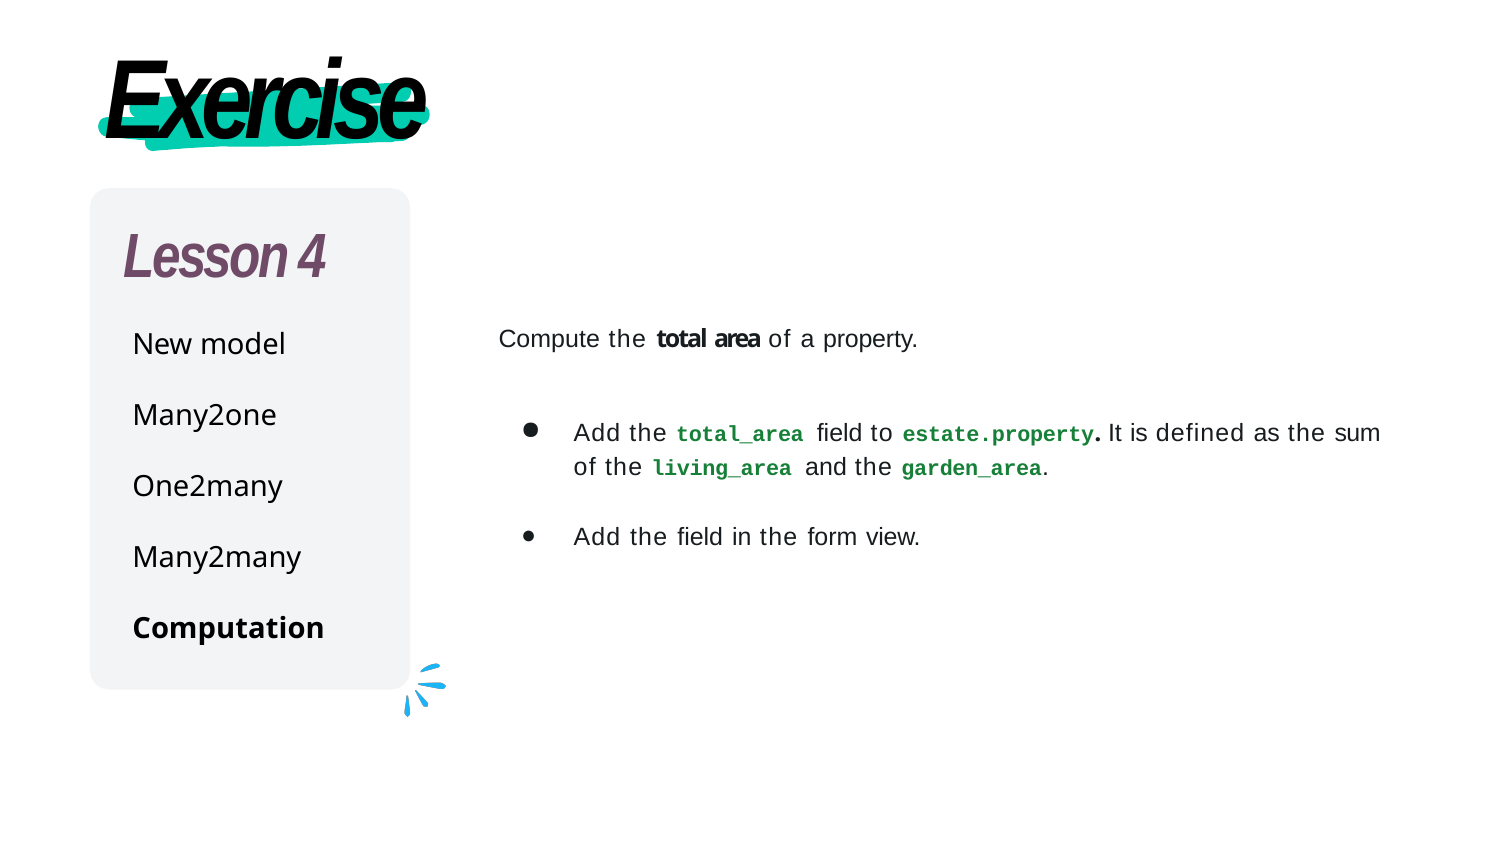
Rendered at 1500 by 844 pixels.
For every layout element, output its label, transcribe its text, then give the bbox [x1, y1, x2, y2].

text_box Add the total_area field to estate.property. It is defined as the sum of the living_area and the garden_area. Add the field in the form view. [518, 409, 1390, 551]
text_box Compute the total area of a property. [496, 320, 943, 353]
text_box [89, 187, 411, 690]
title Exercise [29, 24, 618, 168]
picture [98, 82, 430, 151]
picture [397, 657, 454, 726]
